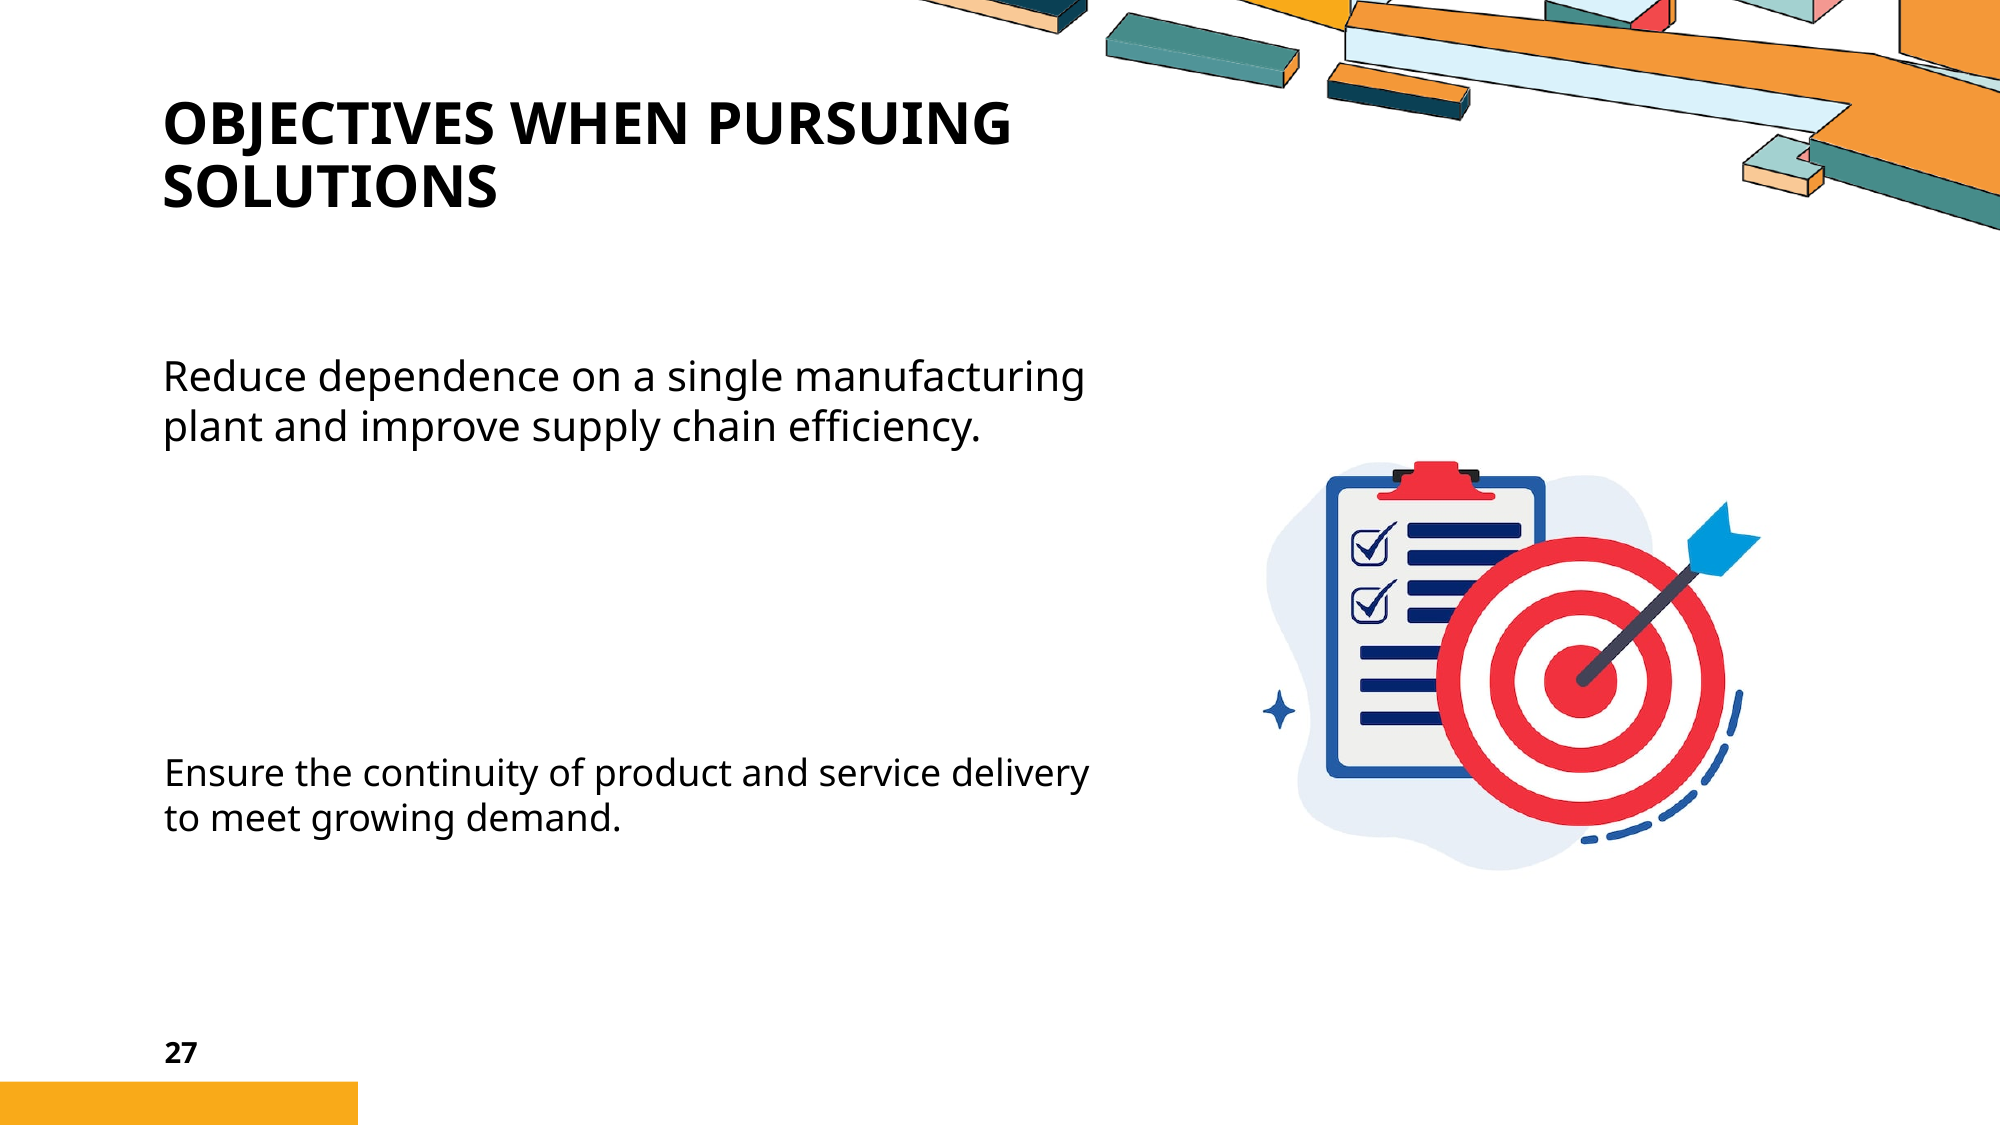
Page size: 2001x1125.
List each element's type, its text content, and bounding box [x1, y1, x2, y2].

picture [1195, 342, 1800, 947]
slide_number 27 [149, 1024, 345, 1085]
text_box Ensure the continuity of product and service delivery to meet growing demand. [149, 741, 1150, 847]
list Reduce dependence on a single manufacturing plant and improve supply chain efficiency. [147, 342, 1116, 477]
picture [816, 0, 2000, 236]
title Objectives when pursuing solutions [147, 22, 1160, 228]
